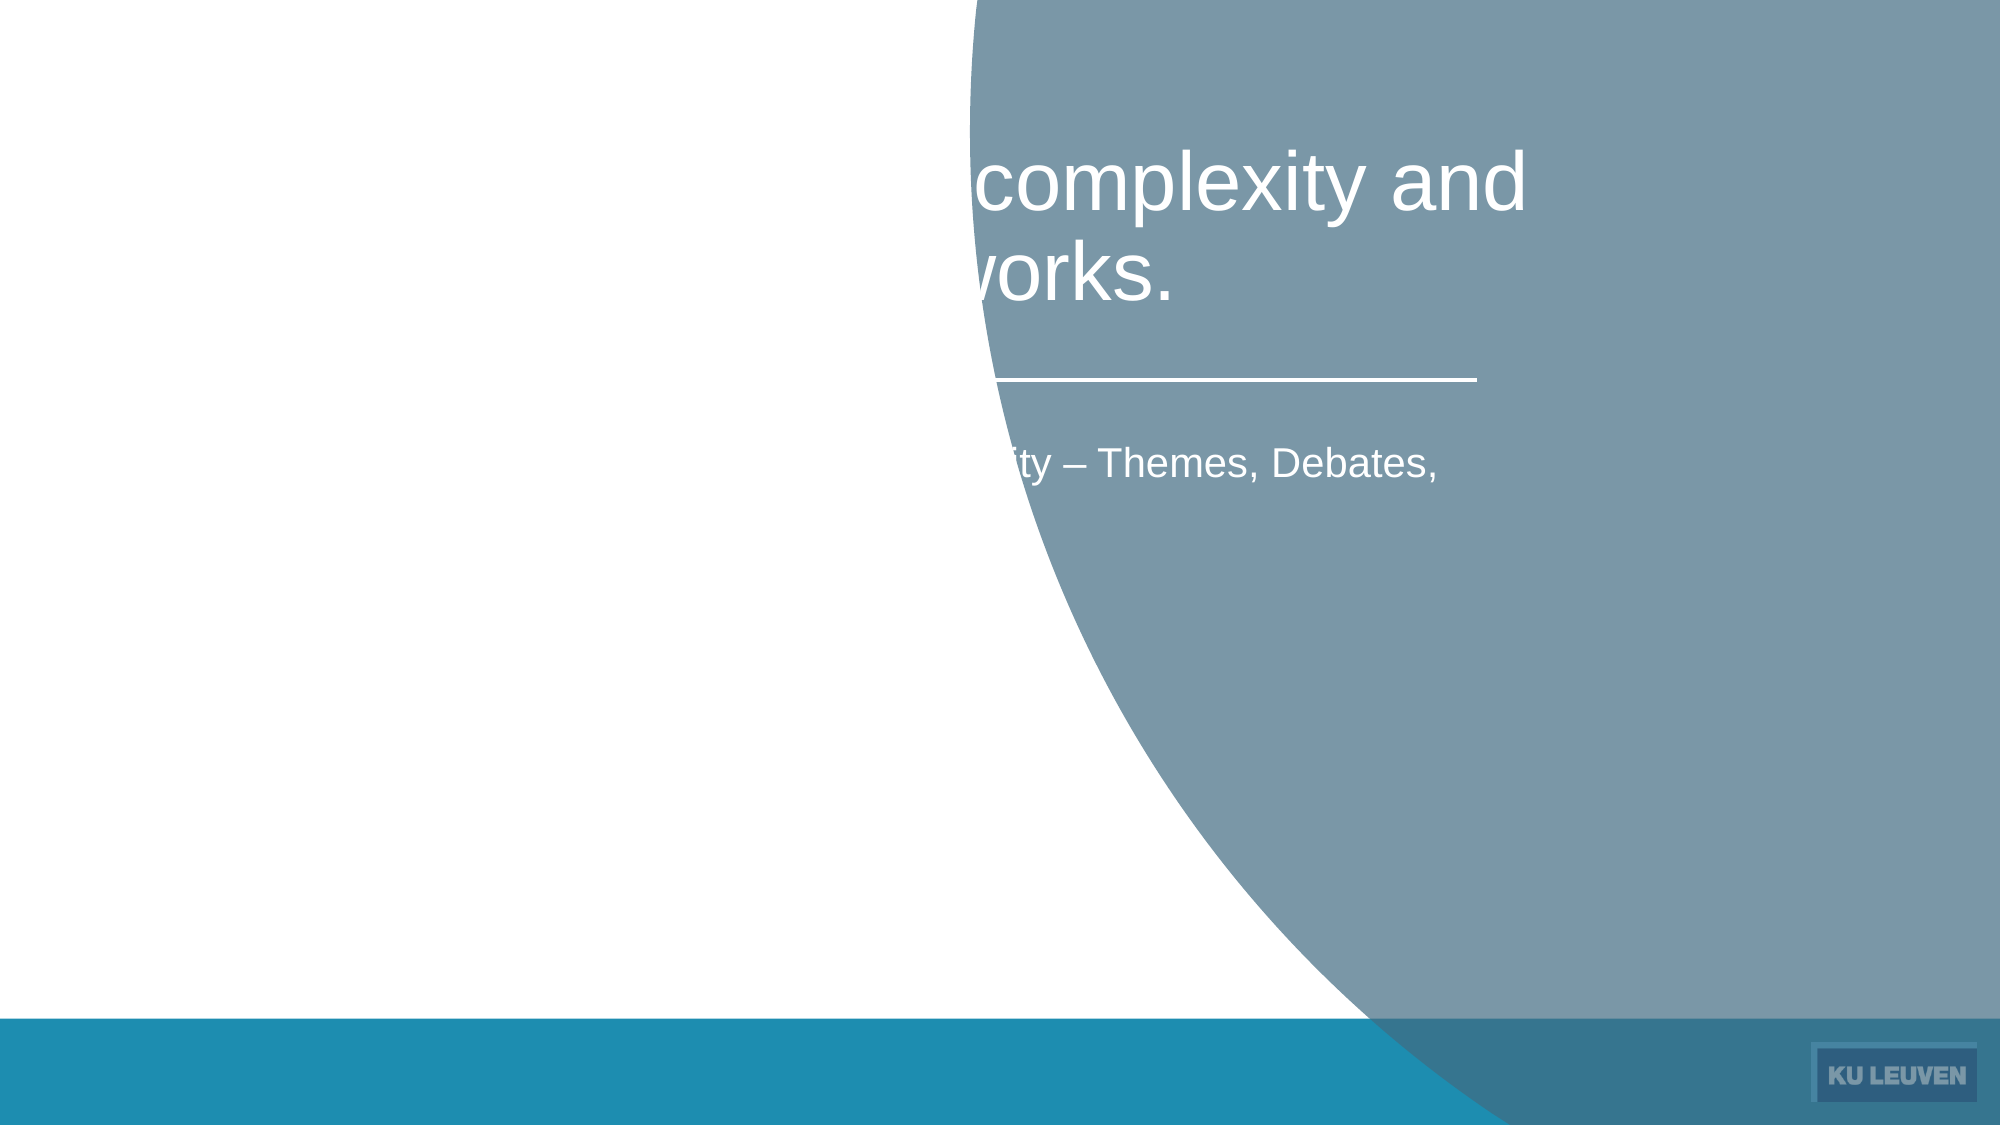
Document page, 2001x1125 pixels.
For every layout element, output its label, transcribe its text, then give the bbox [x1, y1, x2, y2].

subtitle TAG 2019 – S22: Archaeology of Inequality – Themes, Debates, Methodologies Dries Daems University of Leuven dries.daems@kuleuven.be @DriesDaems [107, 433, 1586, 980]
title Conceptualising social complexity and inequality in urban networks. [107, 59, 1586, 327]
text_box [971, 0, 2000, 1125]
